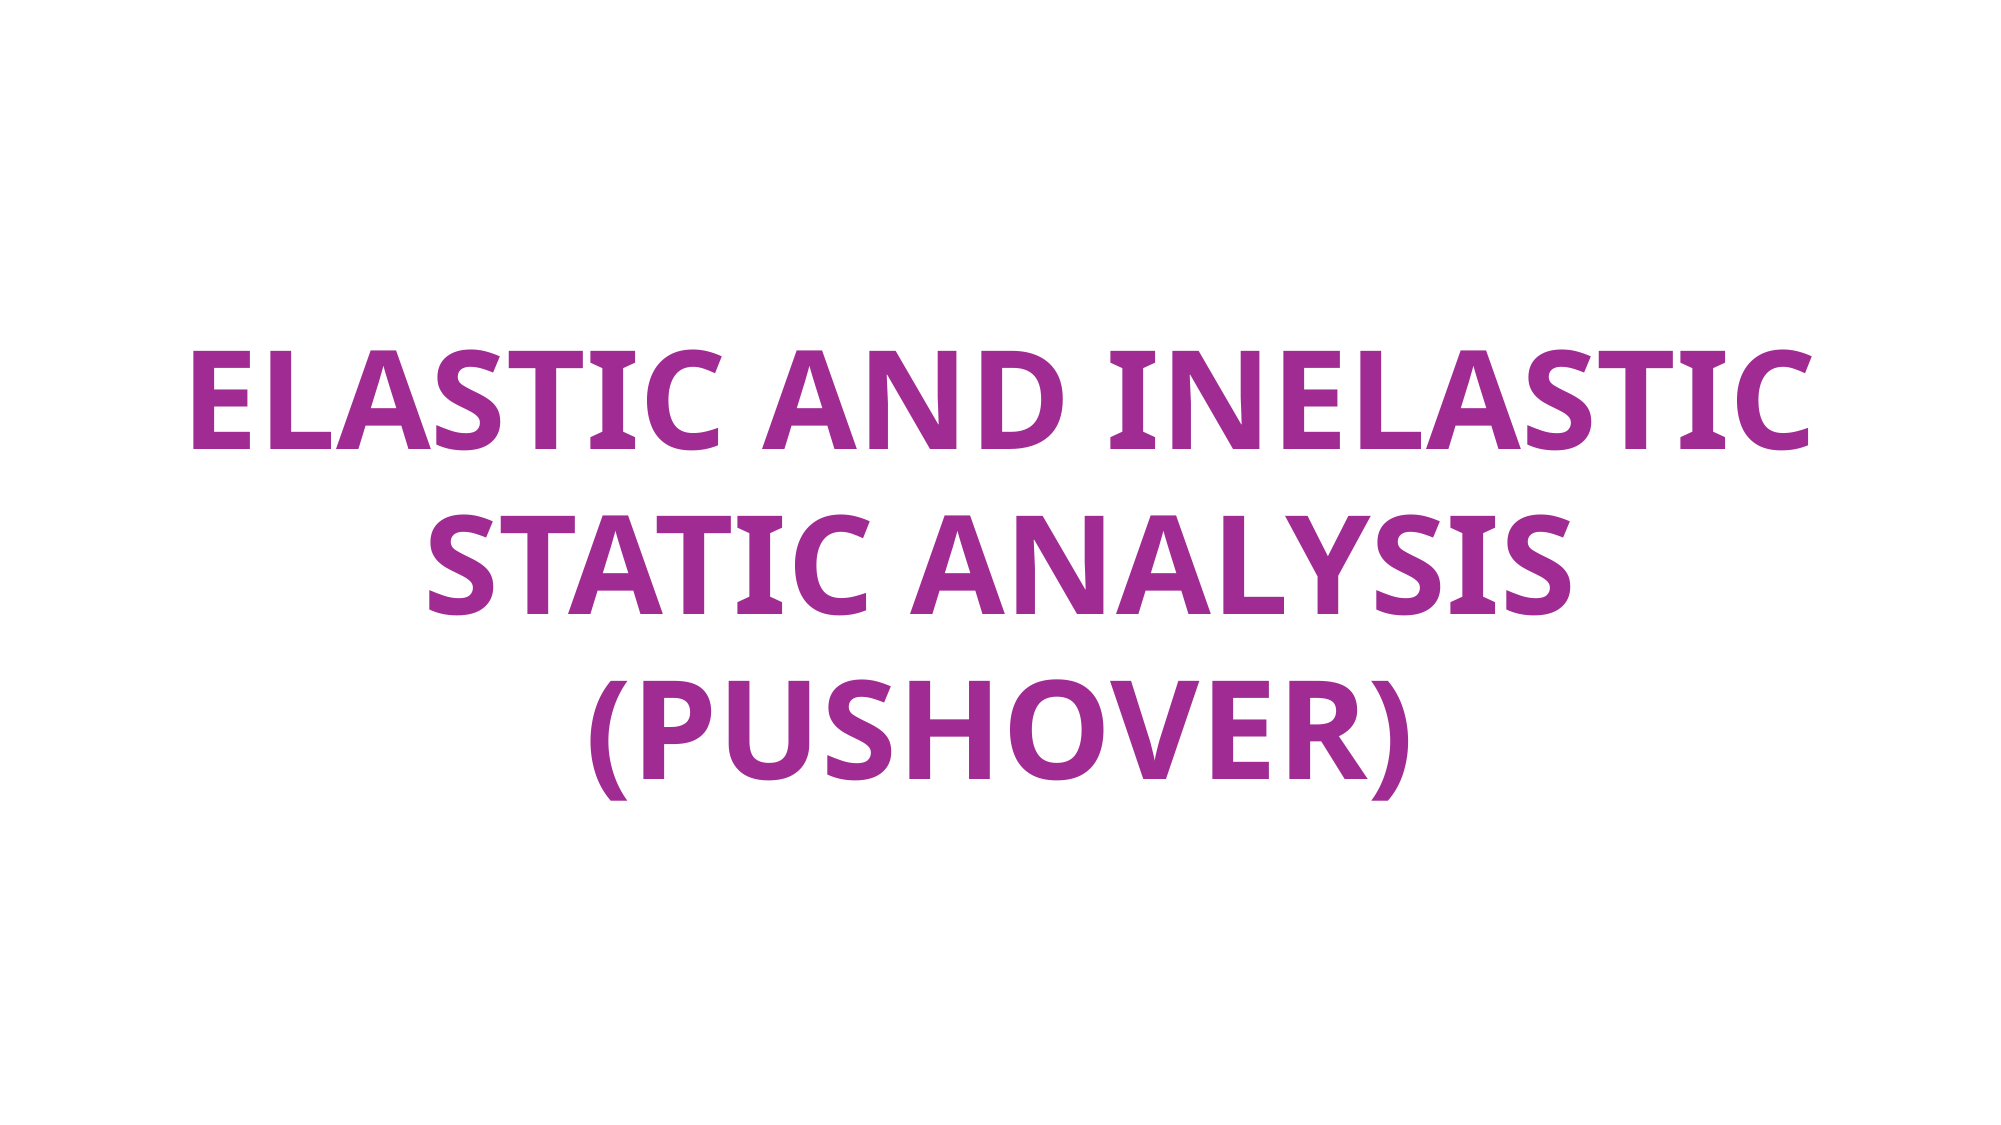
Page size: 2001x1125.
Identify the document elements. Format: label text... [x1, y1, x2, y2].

text_box ELASTIC AND INELASTIC STATIC ANALYSIS (PUSHOVER) [0, 305, 2000, 815]
